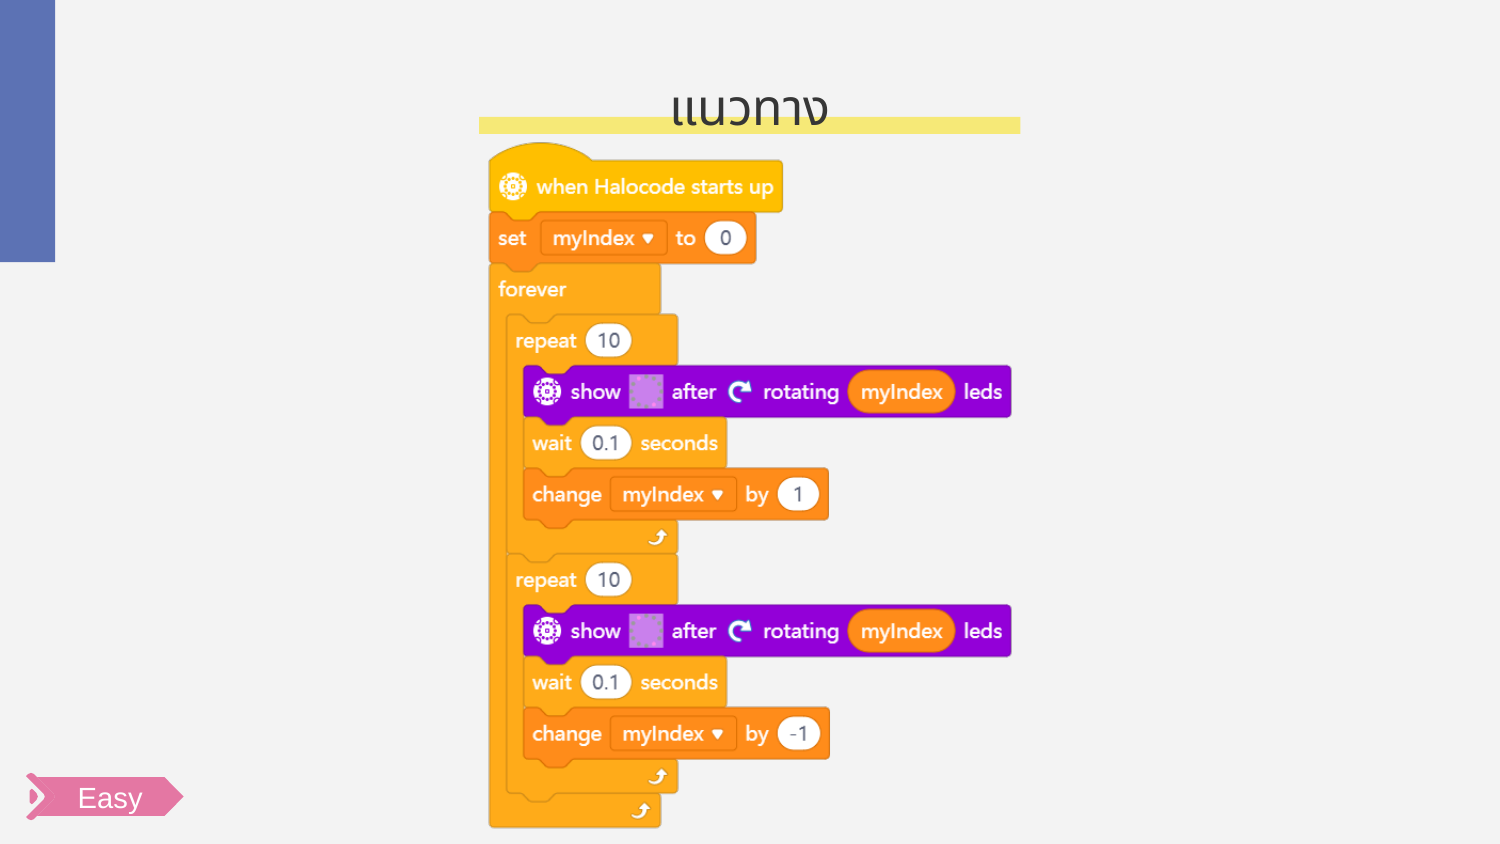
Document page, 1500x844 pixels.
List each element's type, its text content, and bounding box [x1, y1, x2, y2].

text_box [25, 772, 184, 821]
title แนวทาง [51, 60, 1449, 155]
picture [479, 133, 1021, 839]
